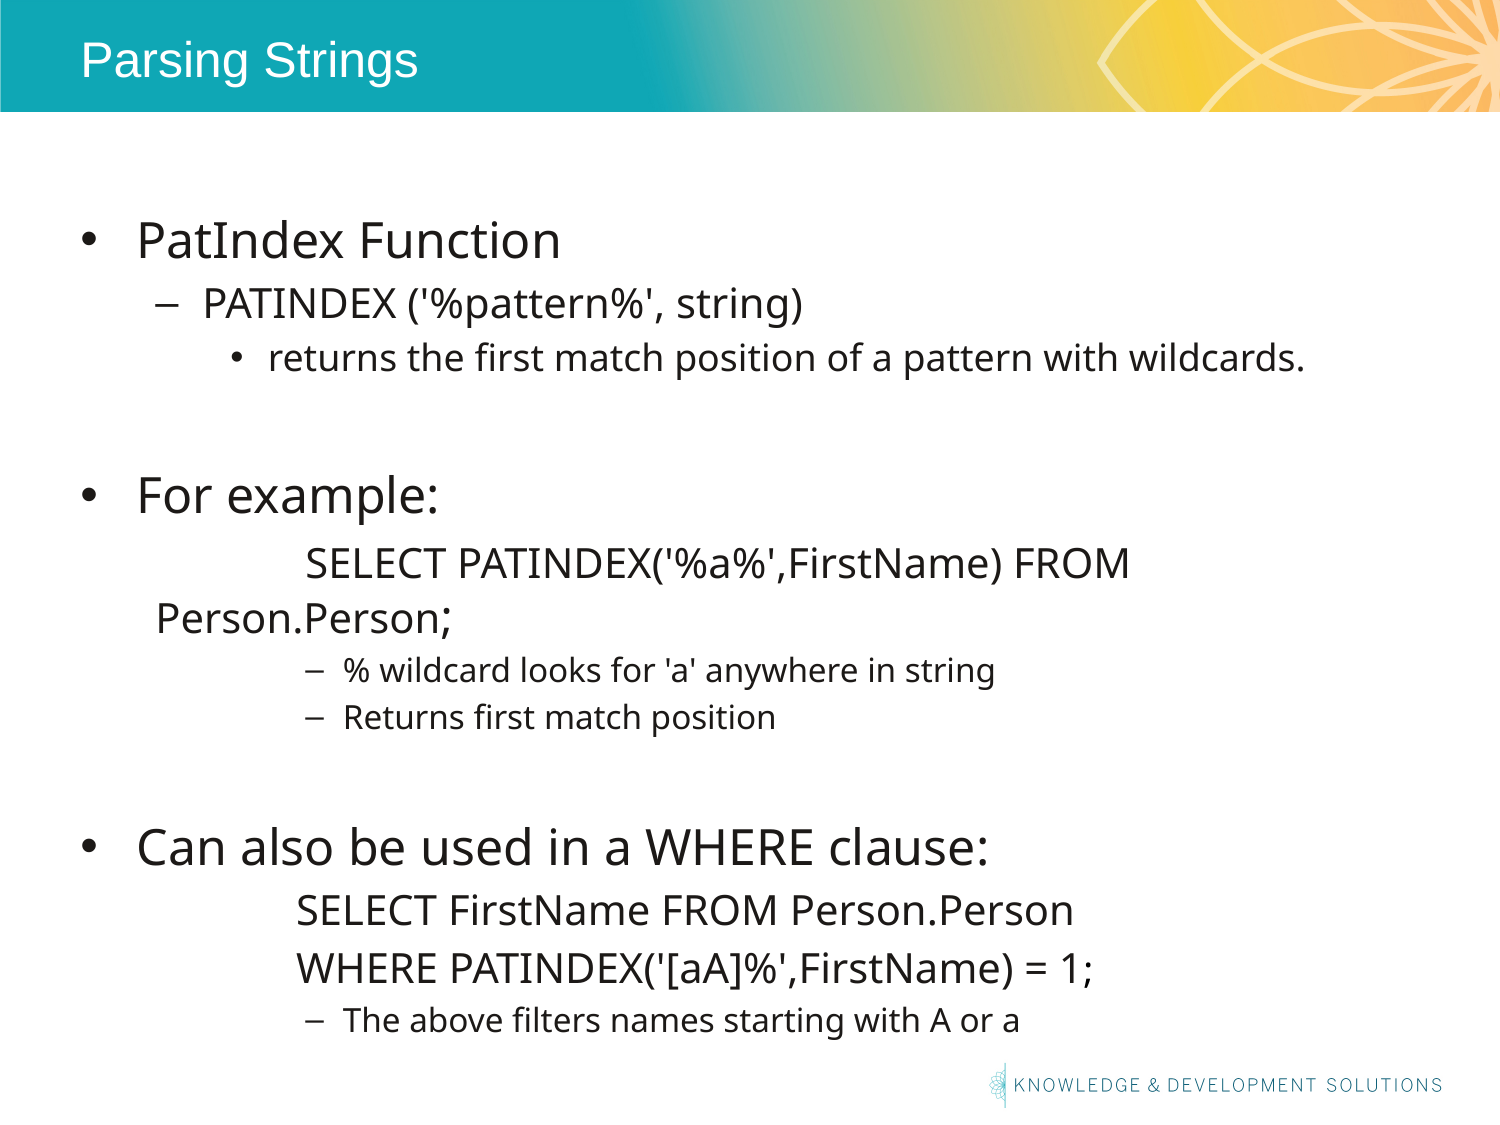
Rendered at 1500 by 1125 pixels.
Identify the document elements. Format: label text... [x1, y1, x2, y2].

title Parsing Strings [65, 19, 1416, 90]
picture [971, 1051, 1500, 1125]
list PatIndex Function PATINDEX ('%pattern%', string) returns the first match position of a pattern with wildcards. For example: SELECT PATINDEX('%a%',FirstName) FROM Person.Person; % wildcard looks for 'a' anywhere in string Returns first match position Can also be used in a WHERE clause: SELECT FirstName FROM Person.Person WHERE PATINDEX('[aA]%',FirstName) = 1; The above filters names starting with A or a [65, 200, 1416, 1022]
picture [0, 0, 1500, 112]
